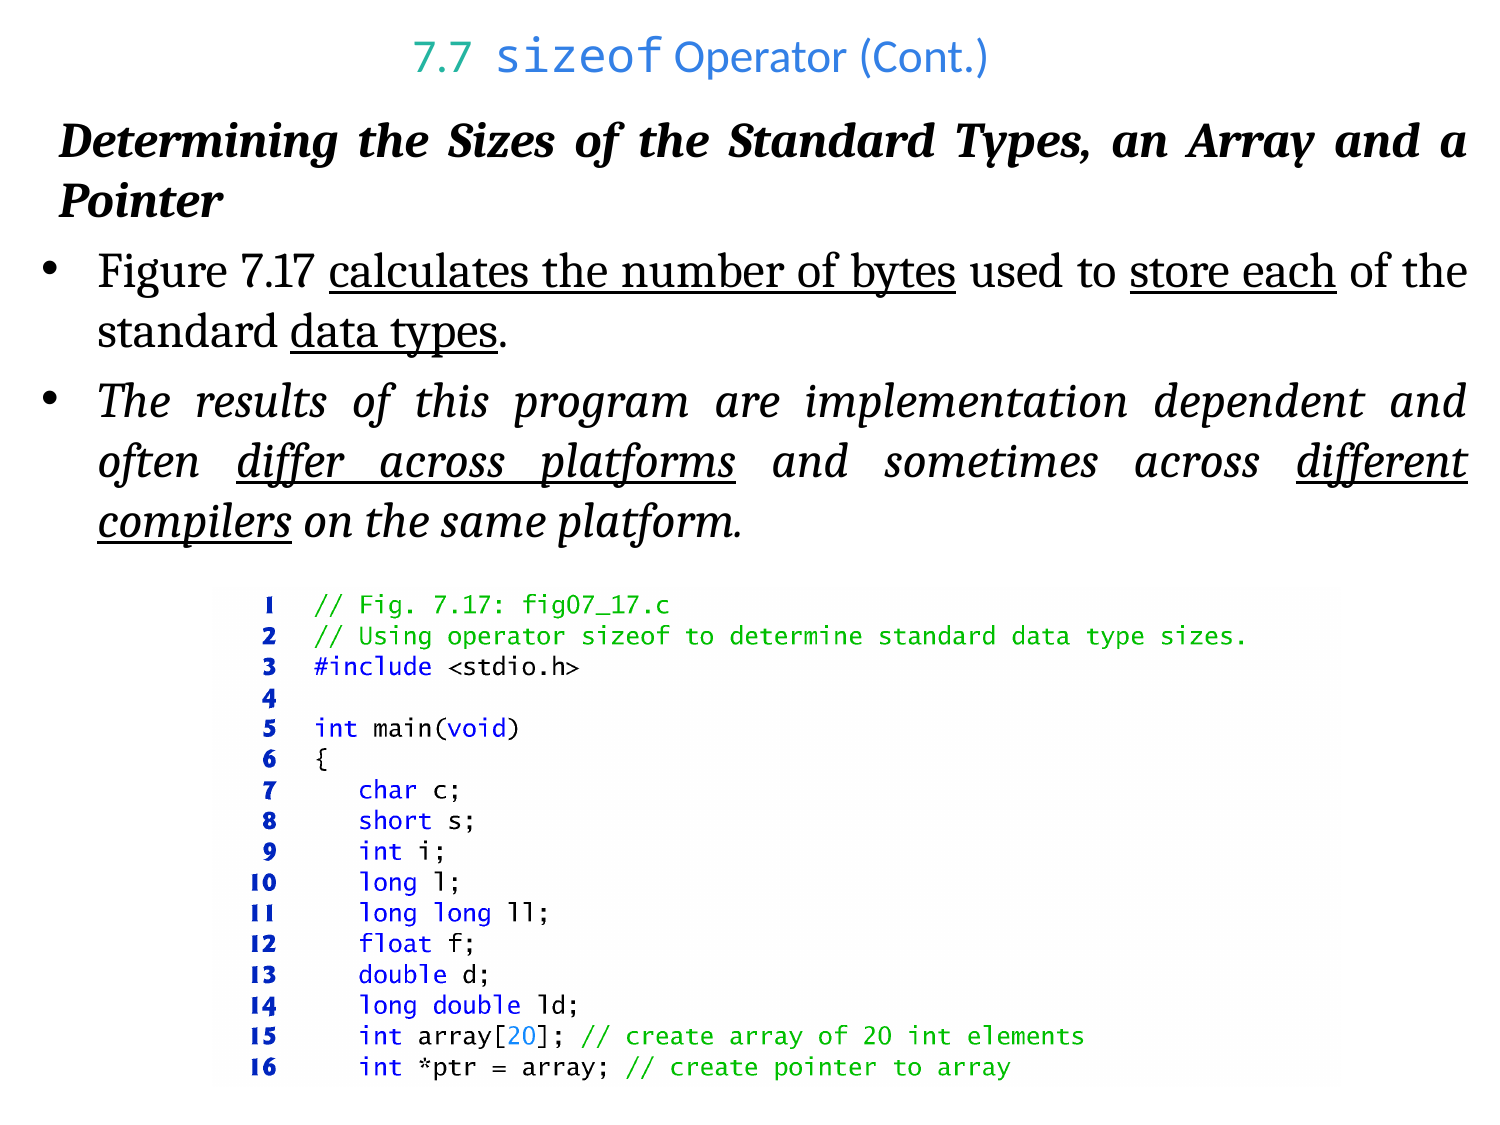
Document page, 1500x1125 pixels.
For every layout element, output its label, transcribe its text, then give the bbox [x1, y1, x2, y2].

title 7.7 sizeof Operator (Cont.) [25, 17, 1376, 90]
picture [212, 587, 1342, 1088]
list Determining the Sizes of the Standard Types, an Array and a Pointer Figure 7.17 calculates the number of bytes used to store each of the standard data types. The results of this program are implementation dependent and often differ across platforms and sometimes across different compilers on the same platform. [25, 99, 1483, 563]
